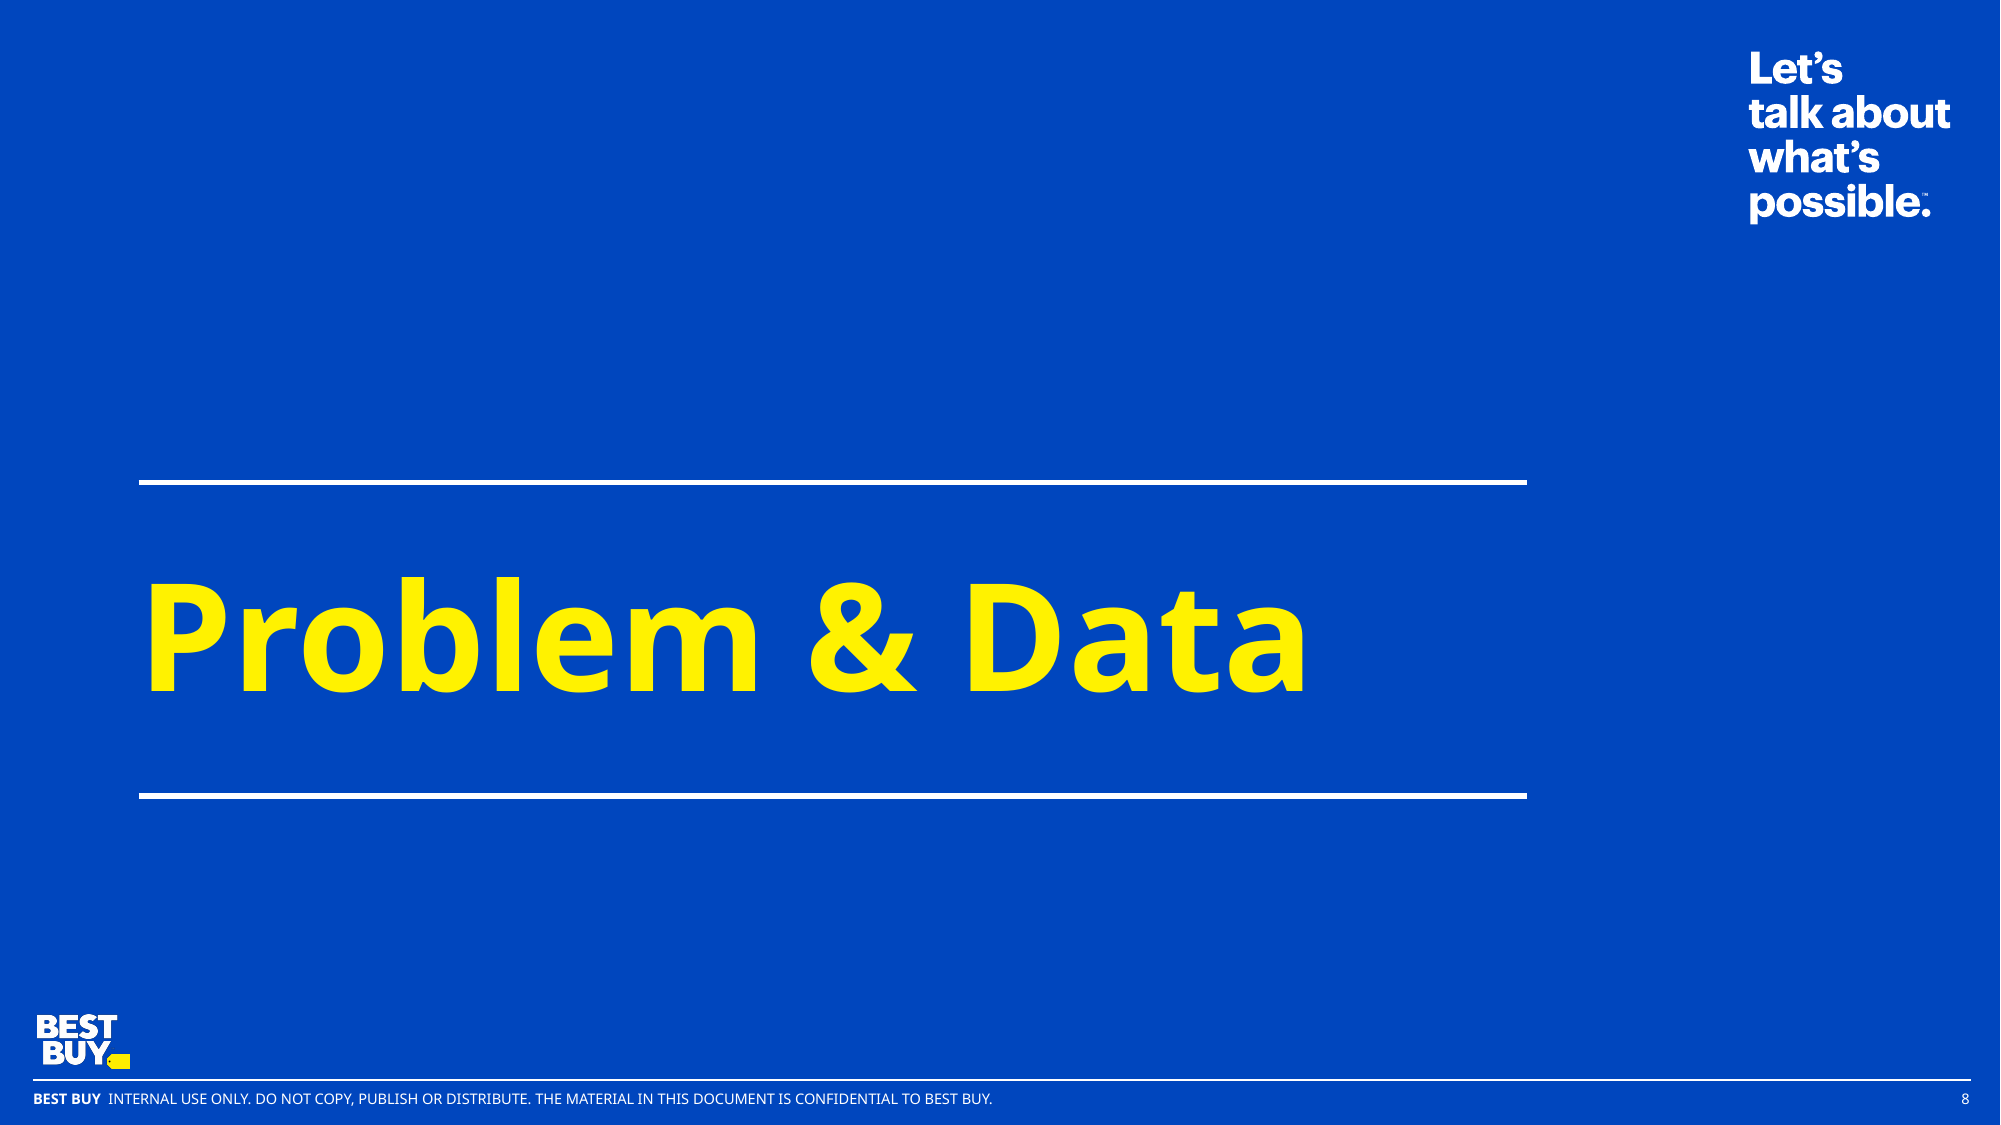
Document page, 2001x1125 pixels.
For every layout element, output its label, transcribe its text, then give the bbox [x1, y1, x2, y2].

title Problem & Data [138, 575, 1928, 722]
picture [37, 1014, 130, 1069]
slide_number 8 [1935, 1090, 1970, 1116]
